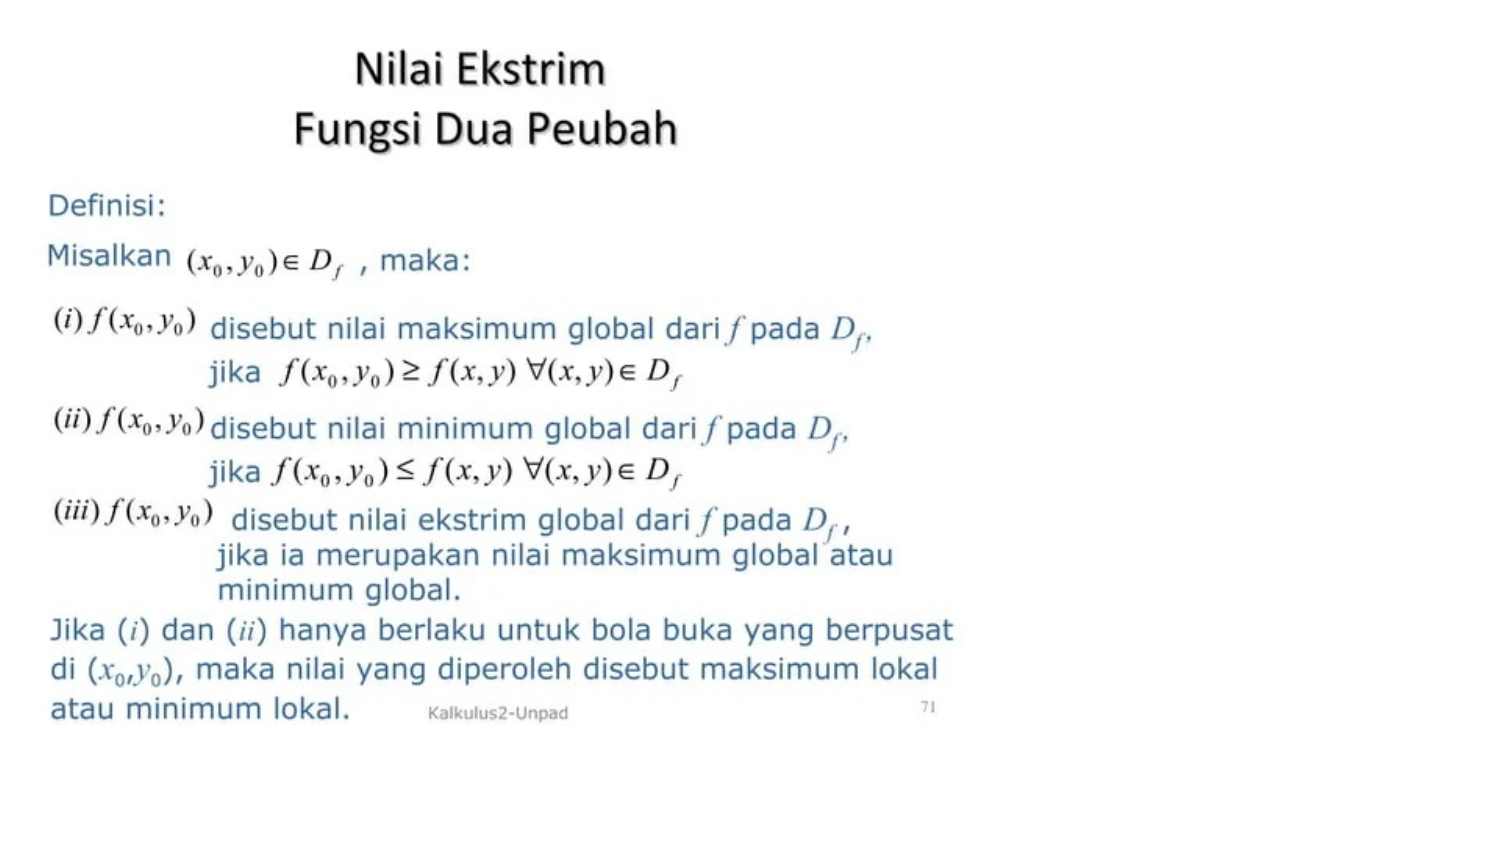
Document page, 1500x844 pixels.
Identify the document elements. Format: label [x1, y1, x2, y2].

picture [0, 0, 997, 748]
